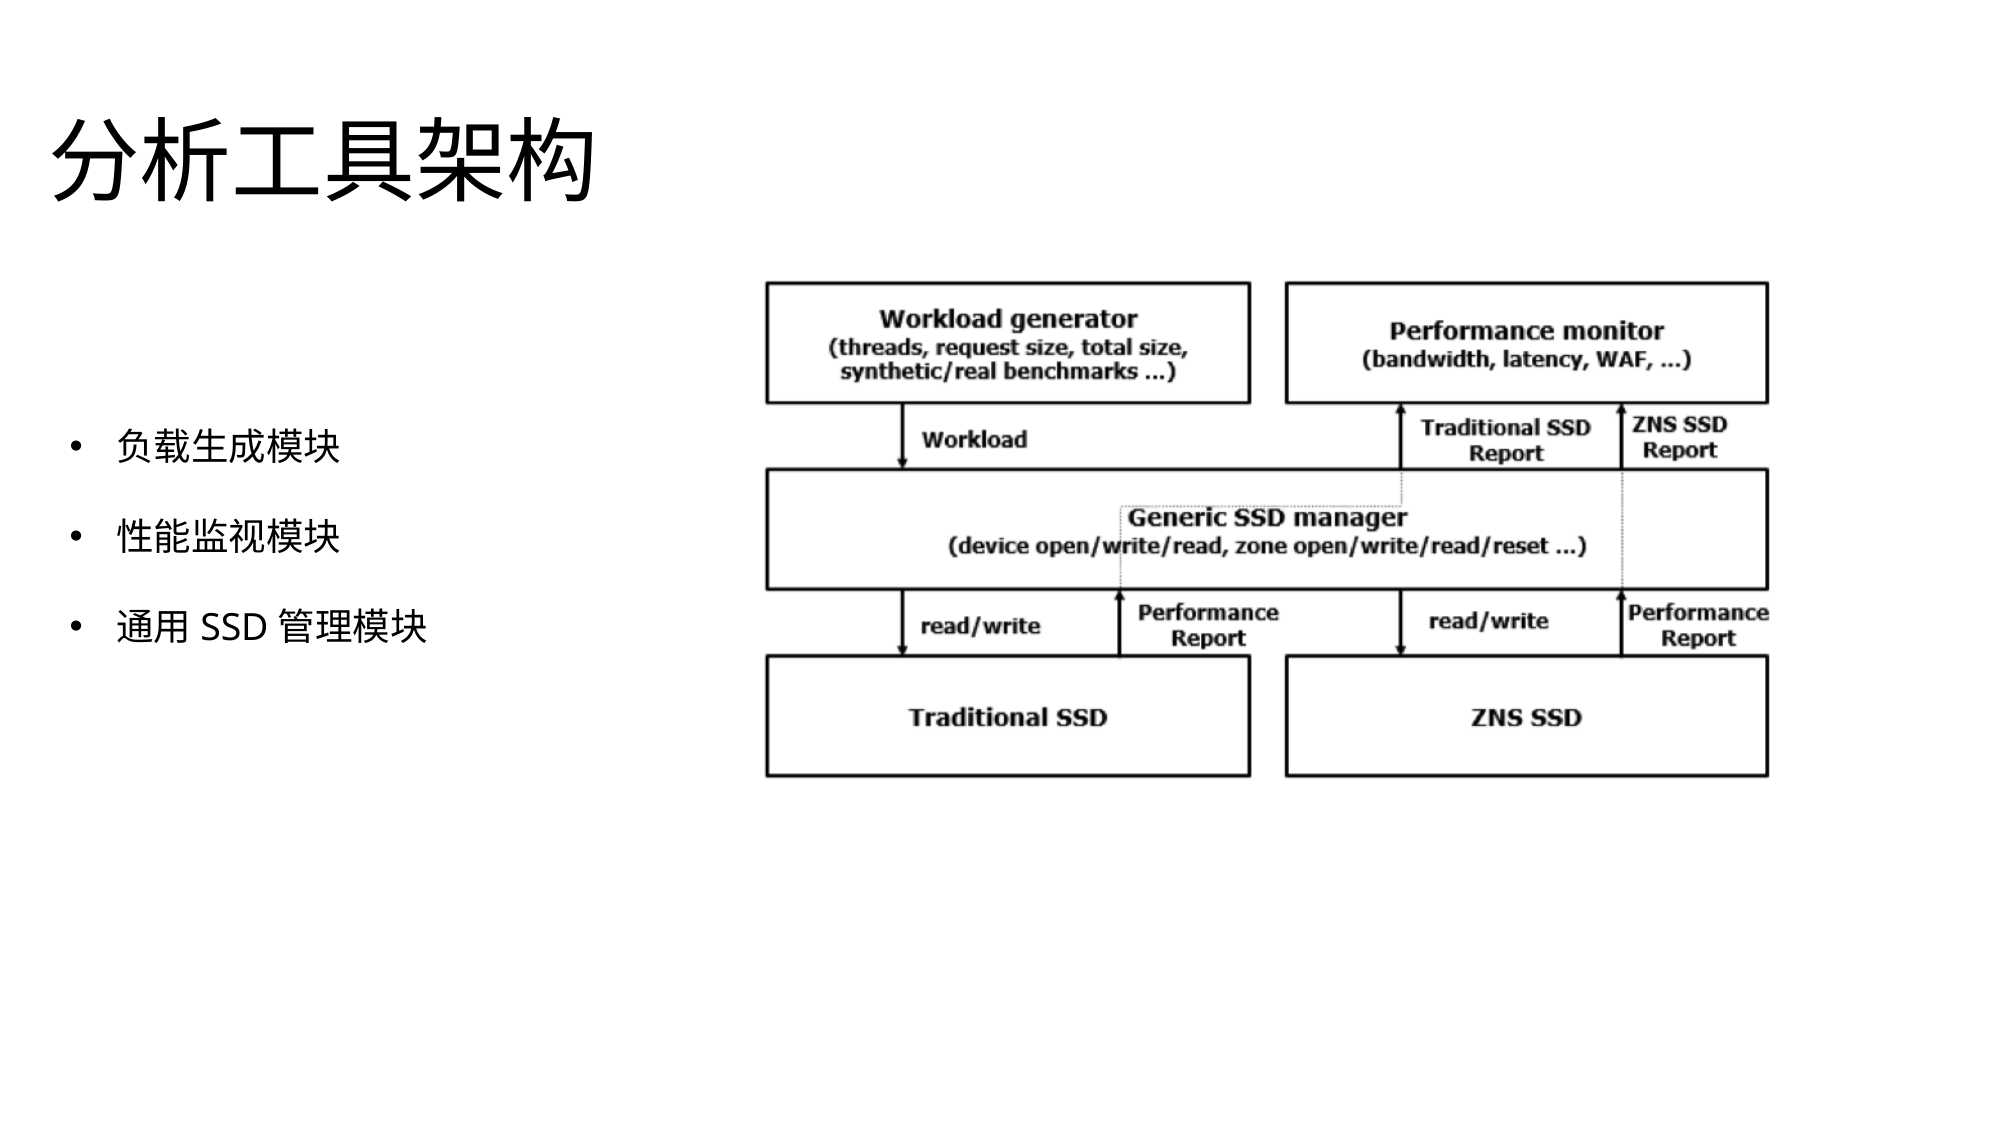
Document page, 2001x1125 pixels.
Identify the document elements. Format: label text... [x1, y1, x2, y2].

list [716, 243, 1835, 802]
title 分析工具架构 [33, 56, 1759, 274]
text_box 负载生成模块 性能监视模块 通用SSD管理模块 [54, 415, 716, 656]
